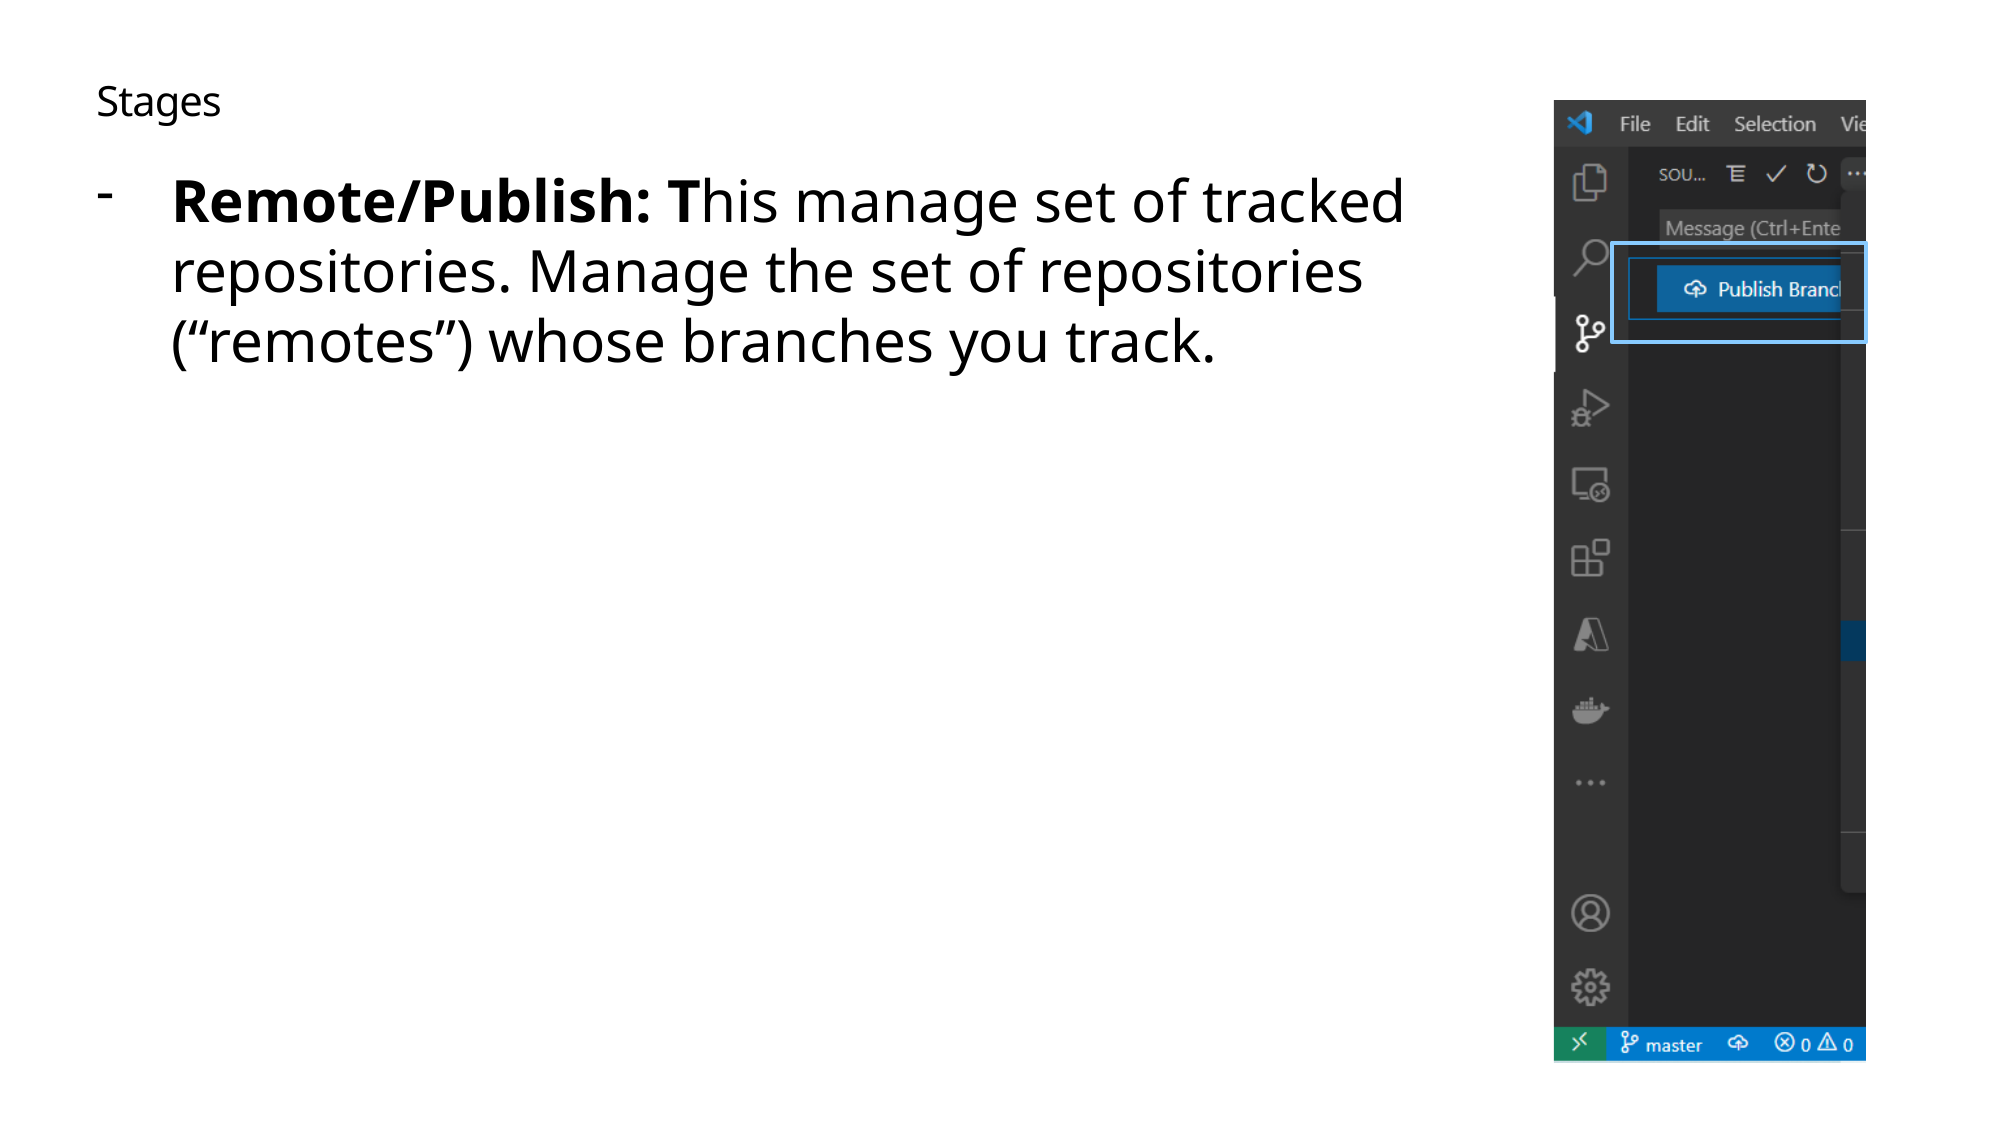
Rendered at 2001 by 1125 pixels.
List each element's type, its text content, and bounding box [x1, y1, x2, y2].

picture [1553, 99, 1867, 1063]
title Stages [96, 75, 1904, 126]
list Remote/Publish: This manage set of tracked repositories. Manage the set of repositories (“remotes”) whose branches you track. [96, 164, 1422, 377]
